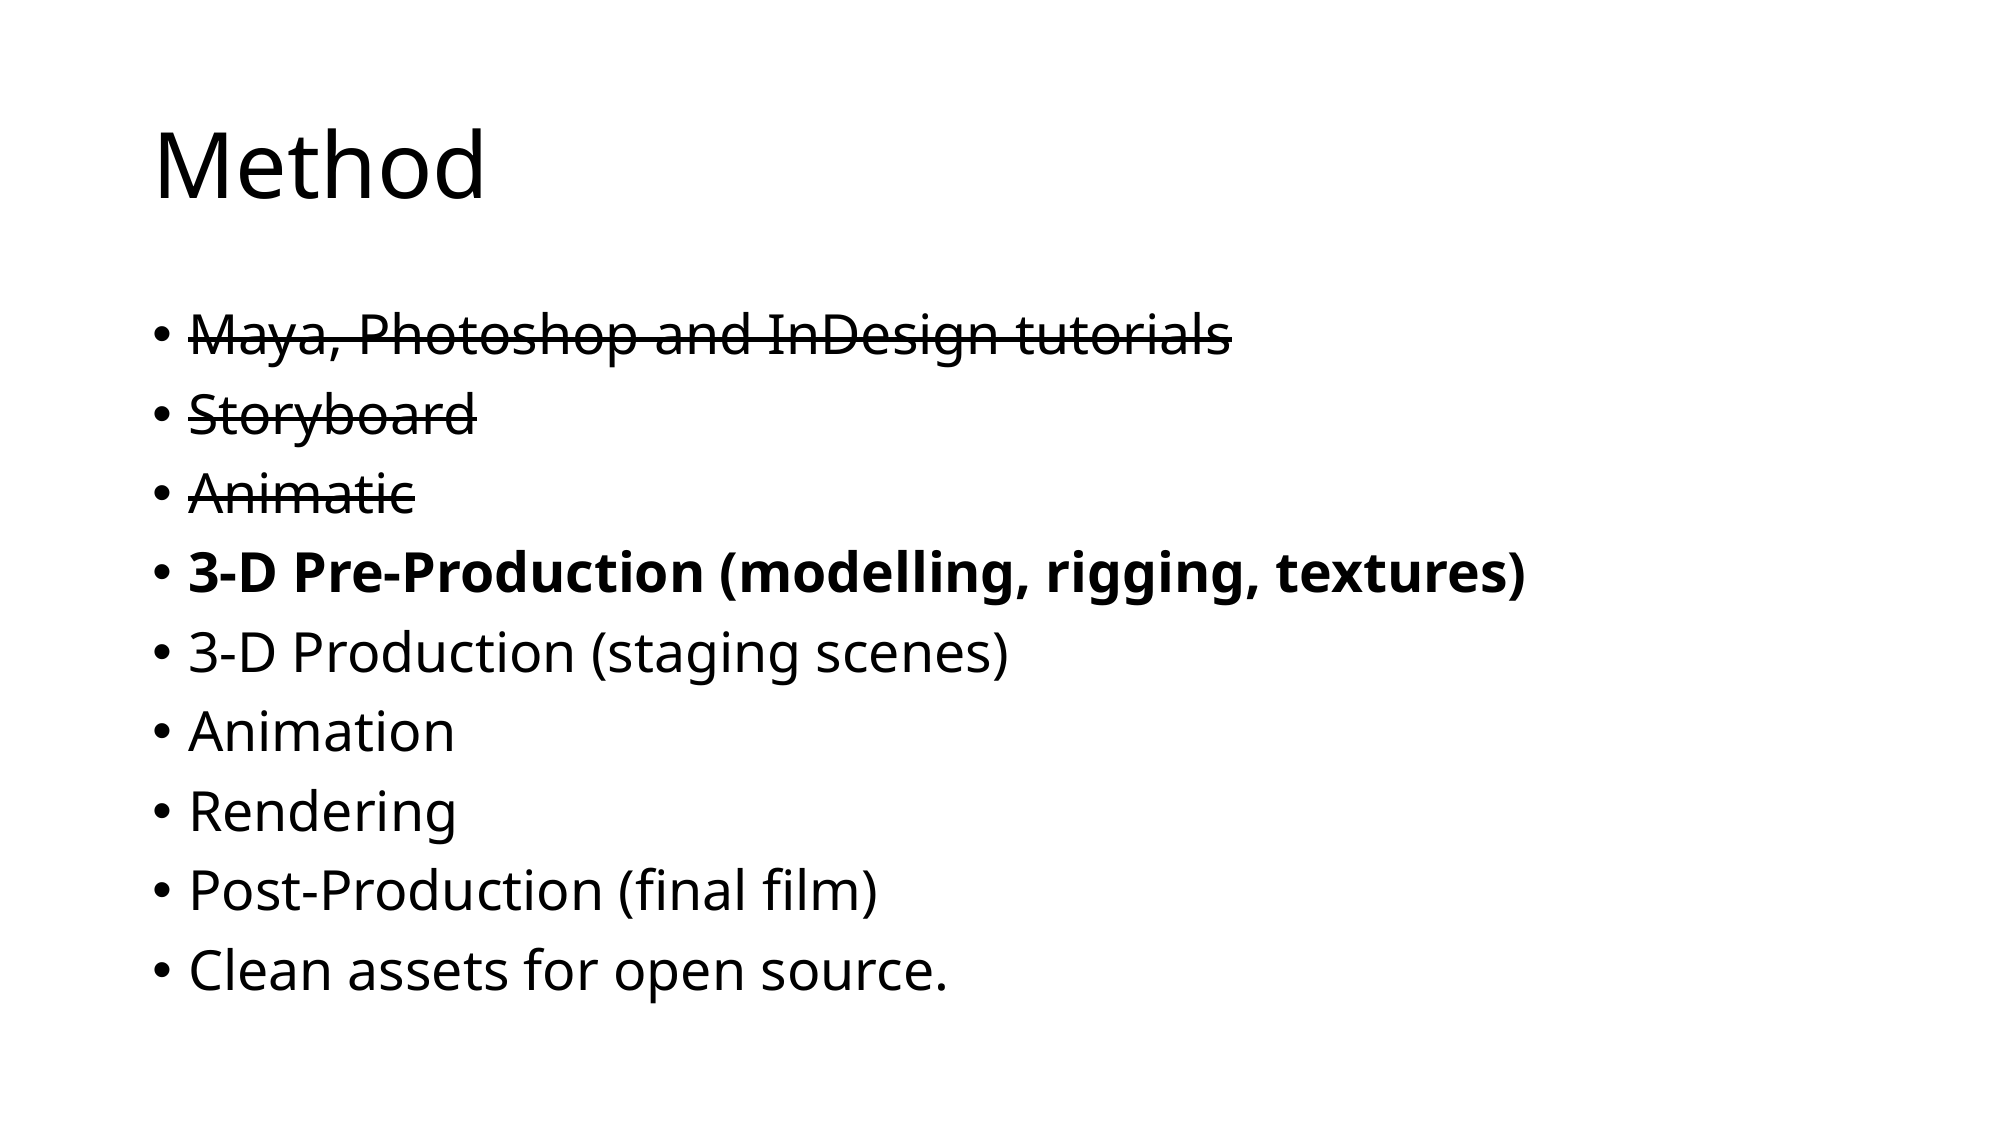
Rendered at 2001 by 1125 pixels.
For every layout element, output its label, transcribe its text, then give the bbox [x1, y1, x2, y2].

list Maya, Photoshop and InDesign tutorials Storyboard Animatic 3-D Pre-Production (modelling, rigging, textures) 3-D Production (staging scenes) Animation Rendering Post-Production (final film) Clean assets for open source. [137, 299, 1863, 1014]
title Method [137, 59, 1863, 278]
